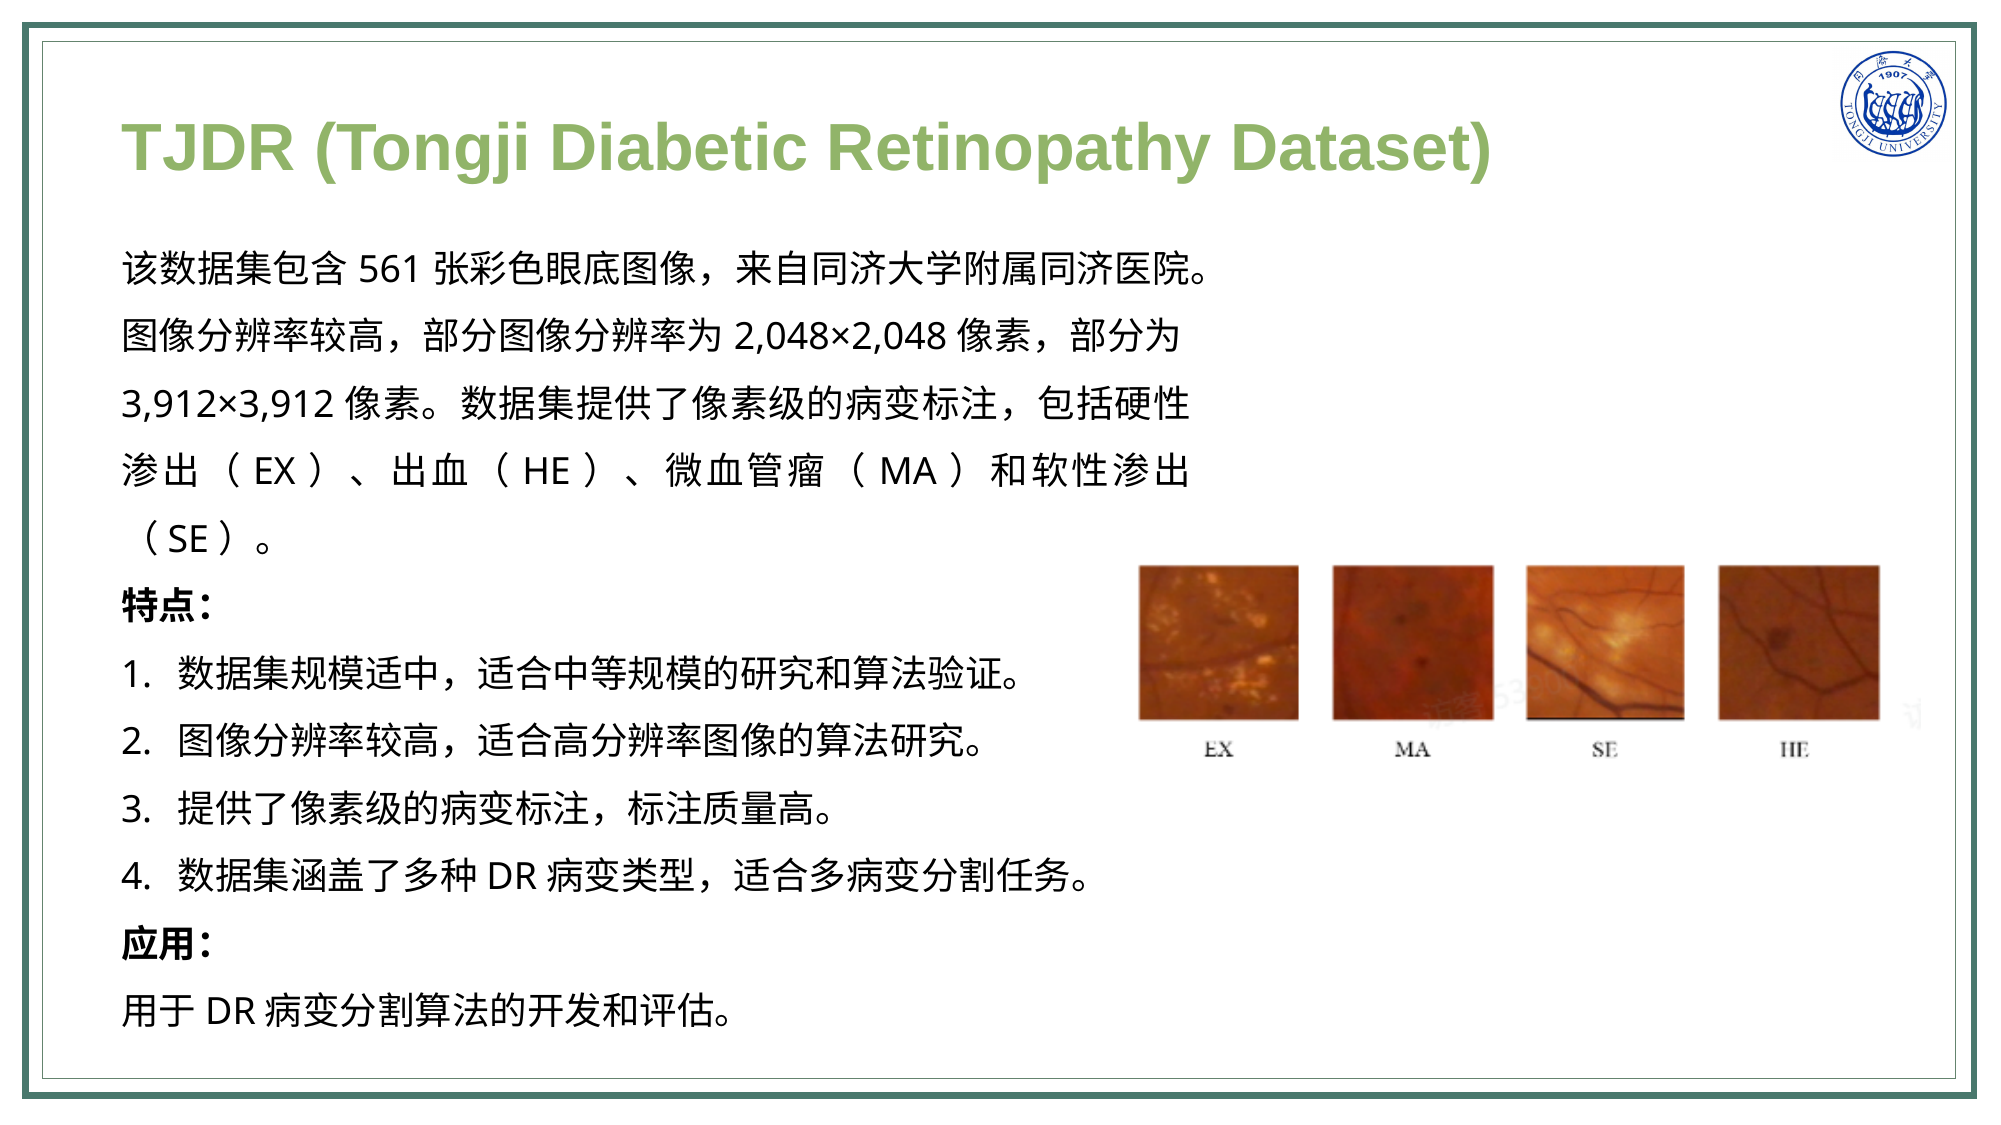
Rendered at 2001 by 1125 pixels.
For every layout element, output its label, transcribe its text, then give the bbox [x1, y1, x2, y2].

picture [1832, 46, 1952, 162]
text_box TJDR (Tongji Diabetic Retinopathy Dataset) [121, 103, 1518, 184]
text_box [42, 41, 1956, 1080]
picture [1114, 539, 1921, 773]
text_box [25, 24, 1975, 1097]
text_box 该数据集包含561张彩色眼底图像，来自同济大学附属同济医院。图像分辨率较高，部分图像分辨率为2,048×2,048像素，部分为3,912×3,912像素。数据集提供了像素级的病变标注，包括硬性渗出（EX）、出血（HE）、微血管瘤（MA）和软性渗出（SE）。 特点： 数据集规模适中，适合中等规模的研究和算法验证。 图像分辨率较高，适合高分辨率图像的算法研究。 提供了像素级的病变标注，标注质量高。 数据集涵盖了多种DR病变类型，适合多病变分割任务。 应用： 用于DR病变分割算法的开发和评估。 [121, 222, 1192, 1042]
